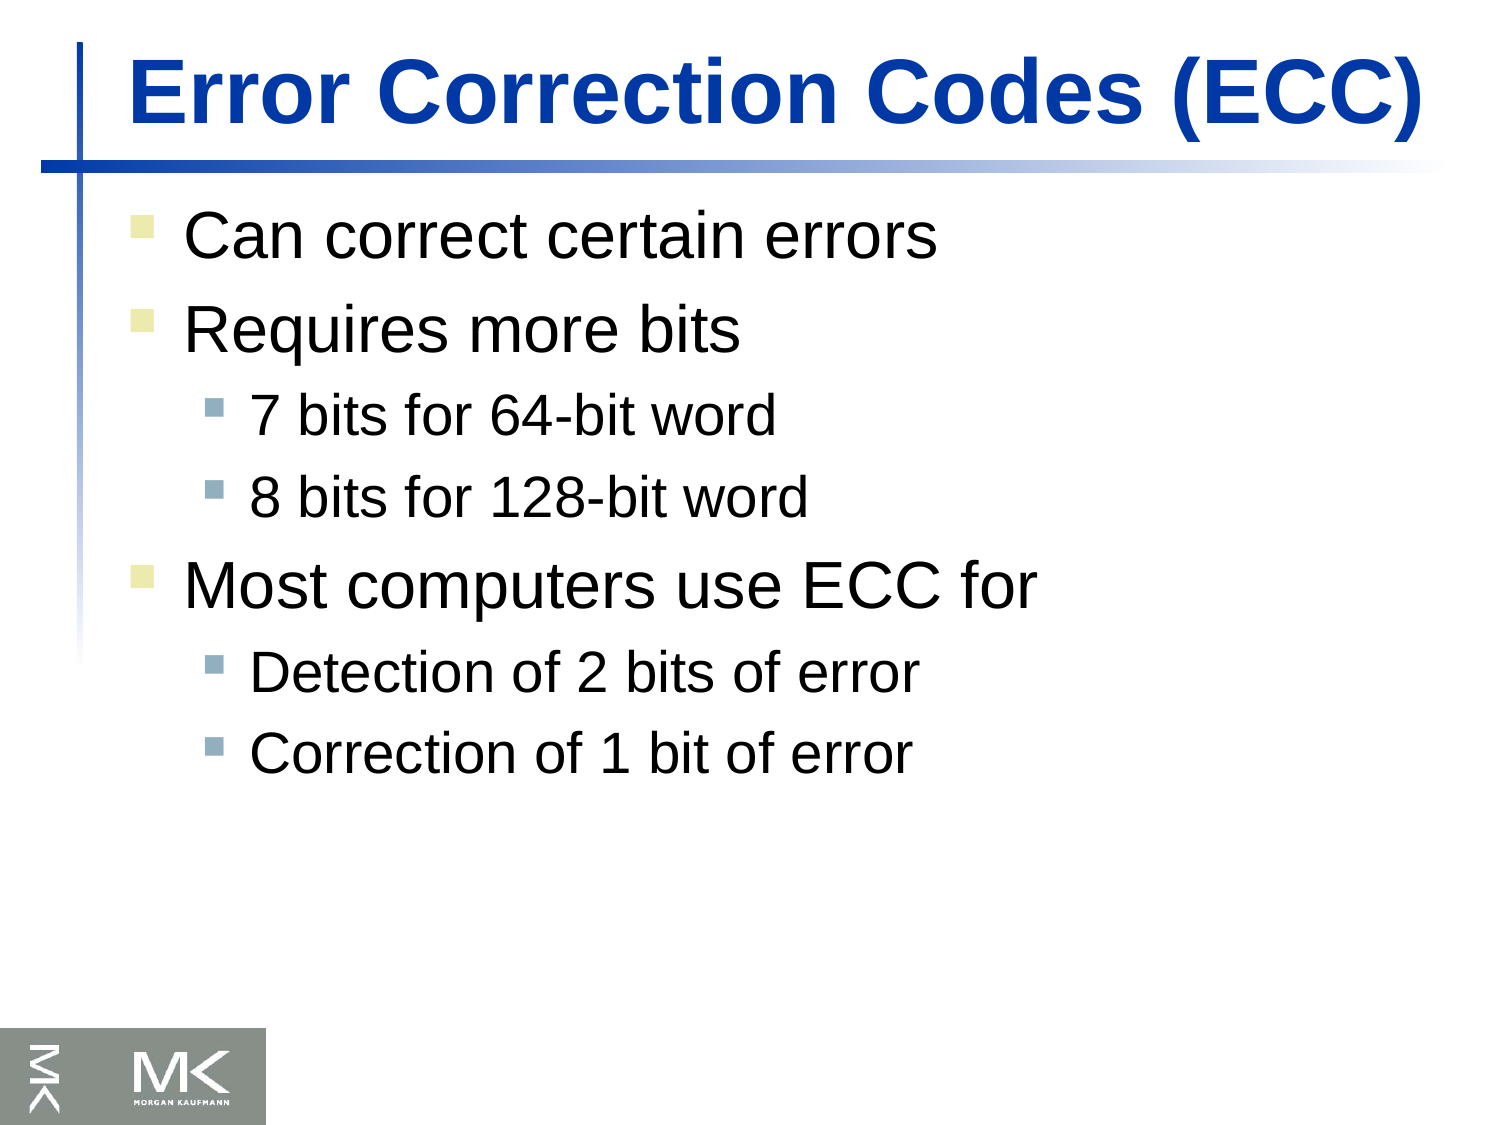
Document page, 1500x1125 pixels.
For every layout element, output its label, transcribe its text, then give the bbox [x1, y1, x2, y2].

title Error Correction Codes (ECC) [112, 23, 1468, 149]
list Can correct certain errors Requires more bits 7 bits for 64-bit word 8 bits for 128-bit word Most computers use ECC for Detection of 2 bits of error Correction of 1 bit of error [112, 184, 1469, 1024]
picture [0, 1028, 266, 1125]
